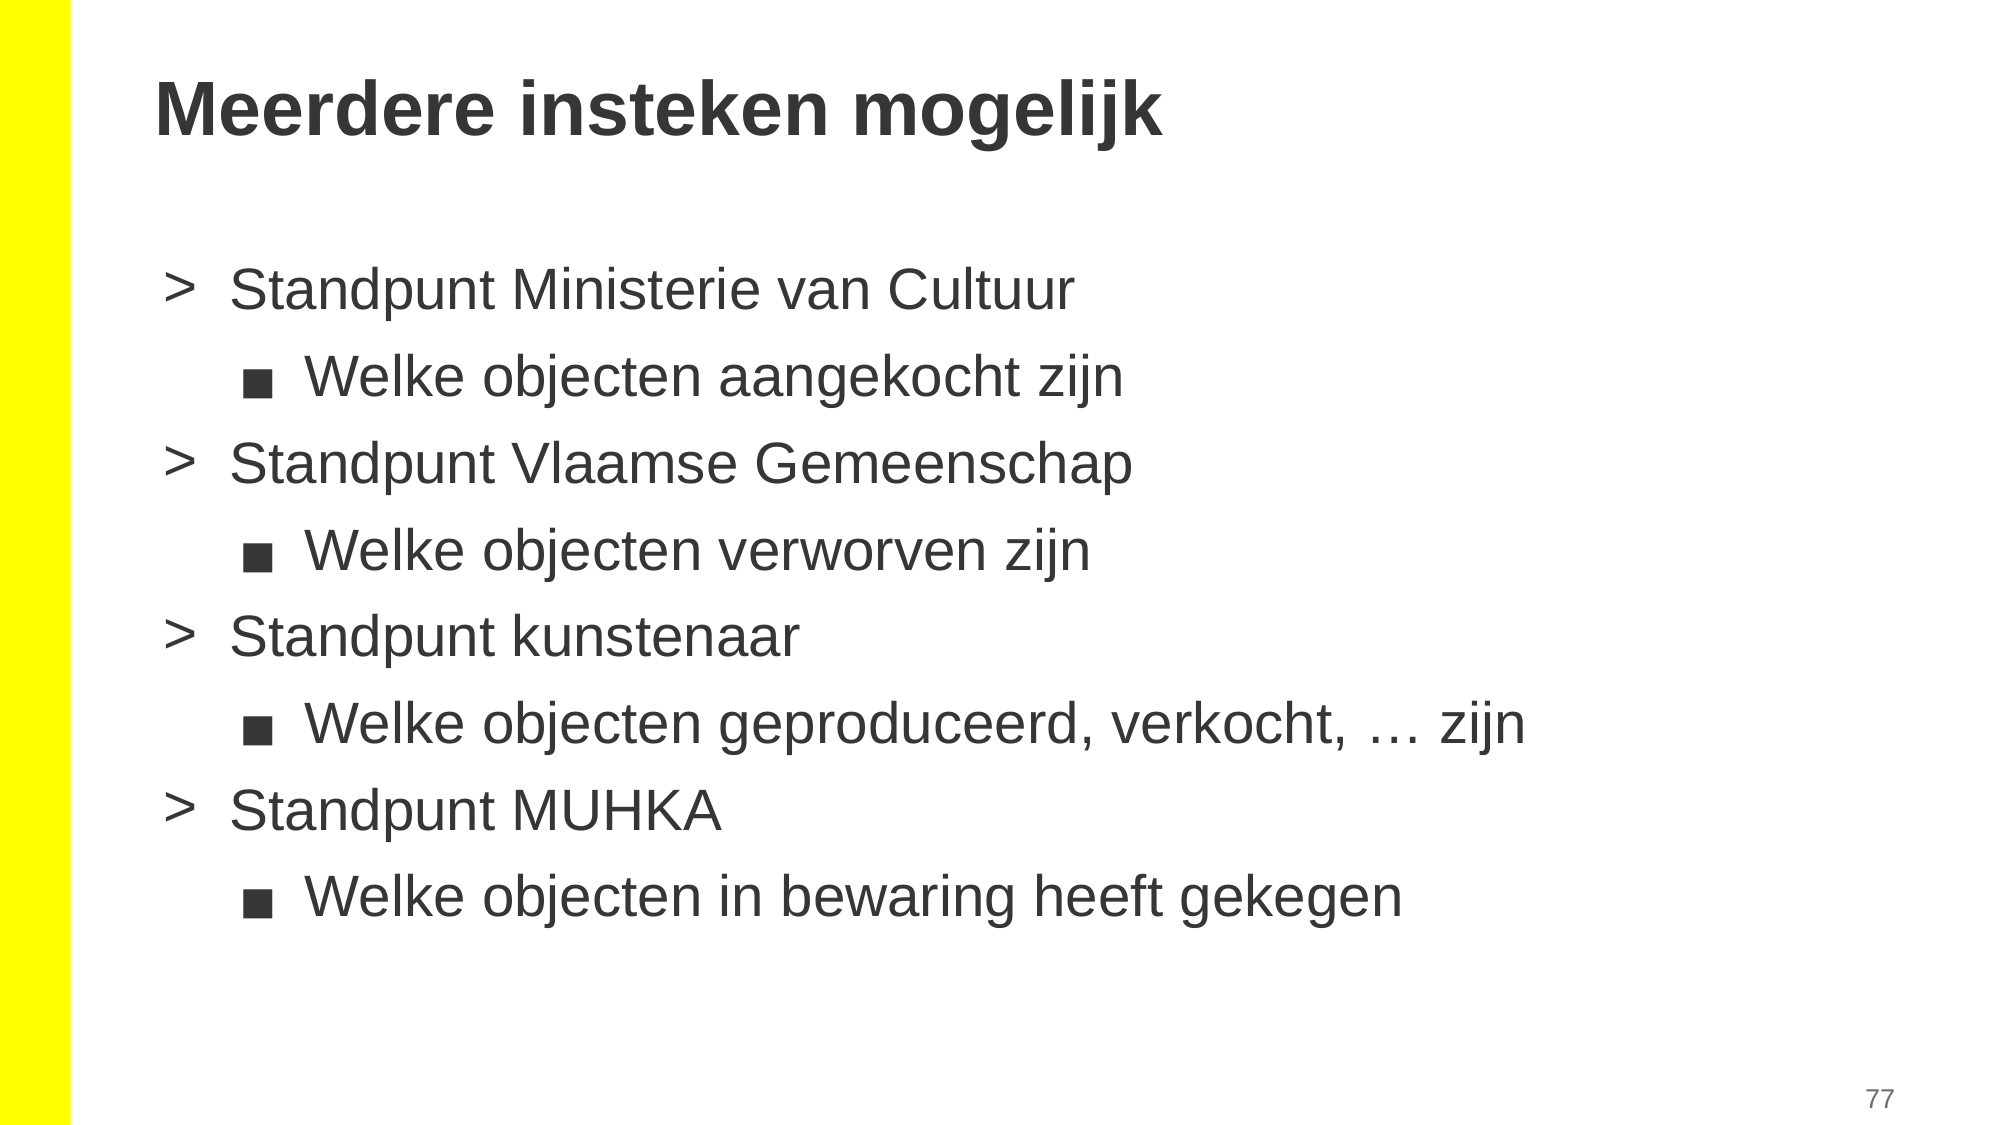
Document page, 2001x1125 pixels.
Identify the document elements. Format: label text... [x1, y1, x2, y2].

slide_number 77 [1754, 1075, 1904, 1119]
title Meerdere insteken mogelijk [137, 59, 1863, 222]
list Standpunt Ministerie van Cultuur Welke objecten aangekocht zijn Standpunt Vlaamse Gemeenschap Welke objecten verworven zijn Standpunt kunstenaar Welke objecten geproduceerd, verkocht, … zijn Standpunt MUHKA Welke objecten in bewaring heeft gekegen [137, 243, 1929, 1063]
